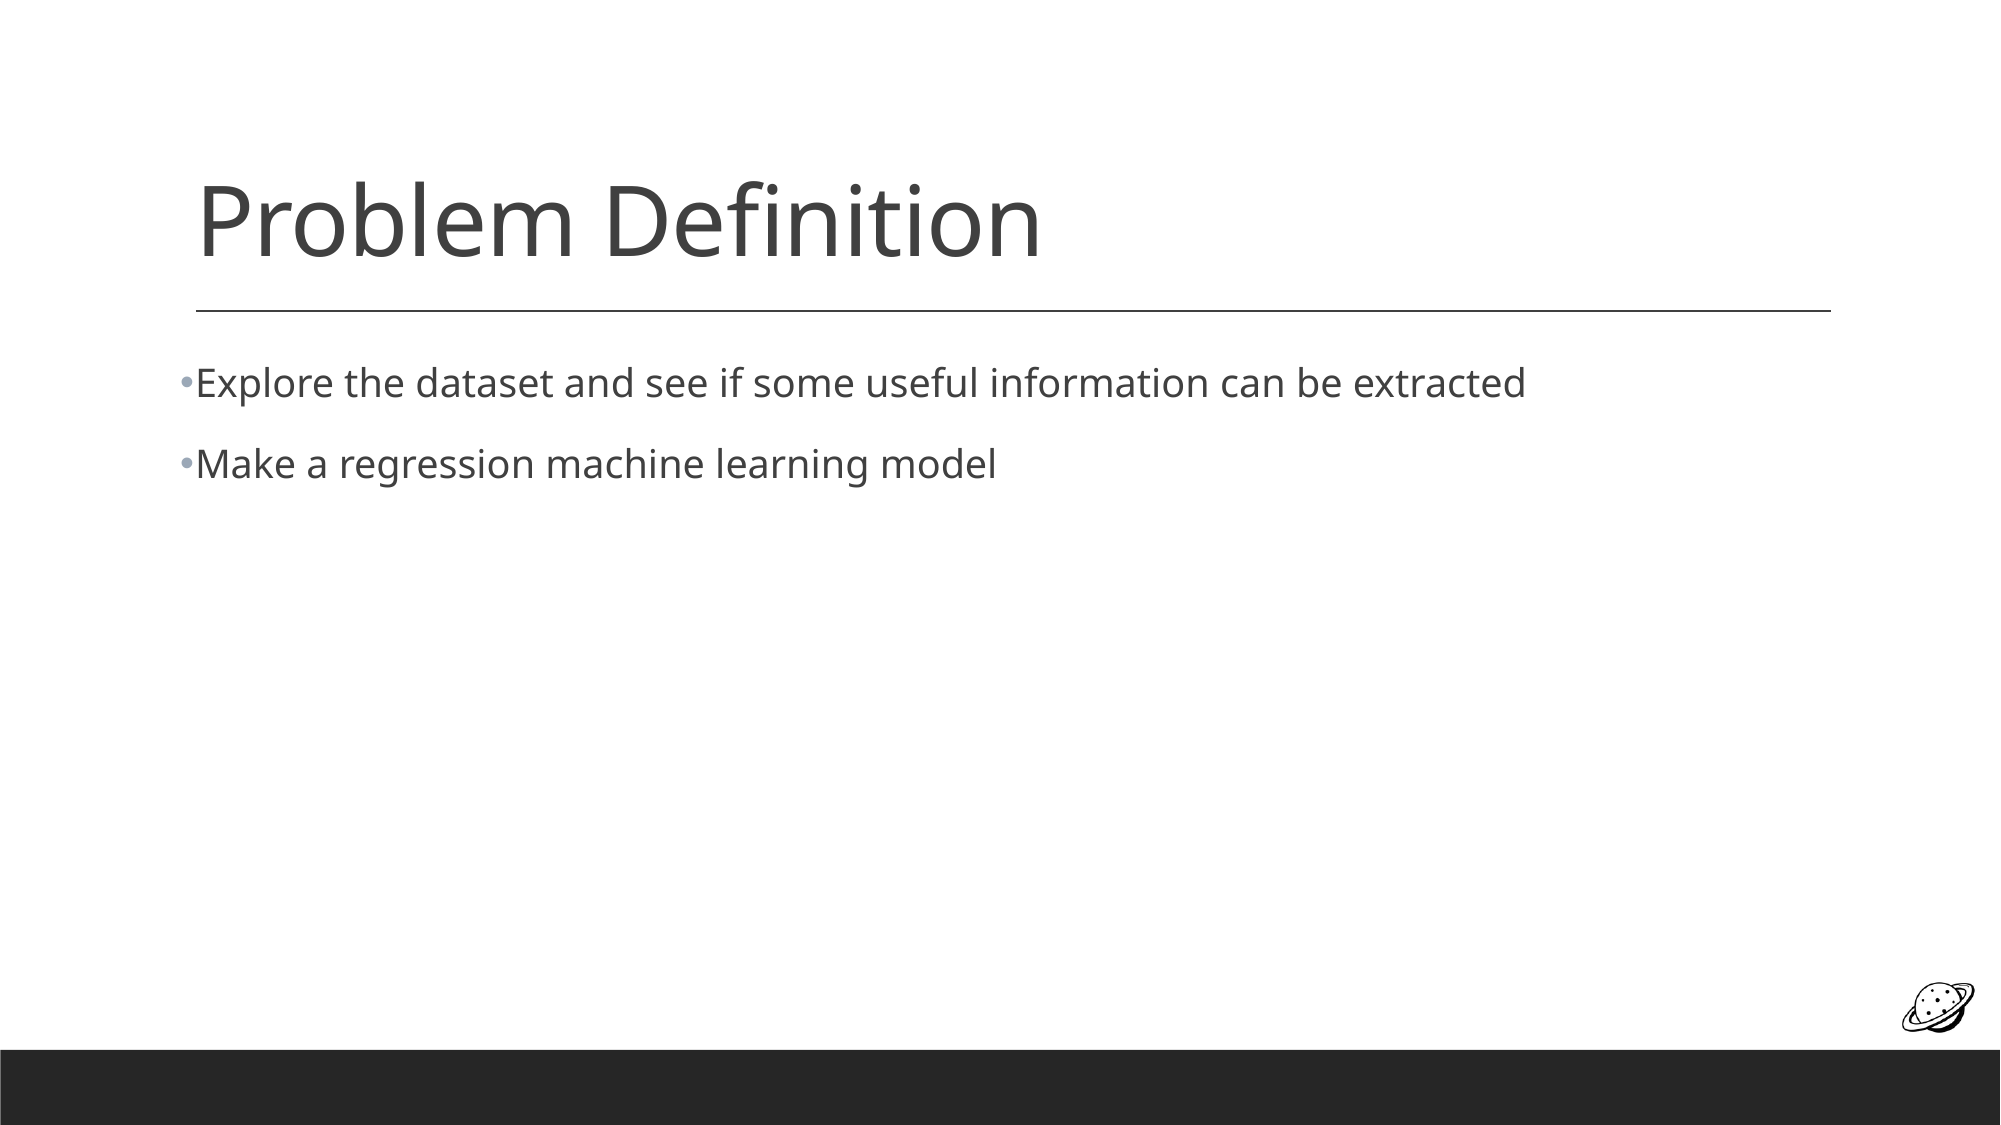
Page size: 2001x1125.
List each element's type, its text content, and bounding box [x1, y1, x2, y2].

title Problem Definition [180, 47, 1830, 285]
picture [1892, 962, 1983, 1052]
list Explore the dataset and see if some useful information can be extracted Make a regression machine learning model [180, 345, 1830, 963]
